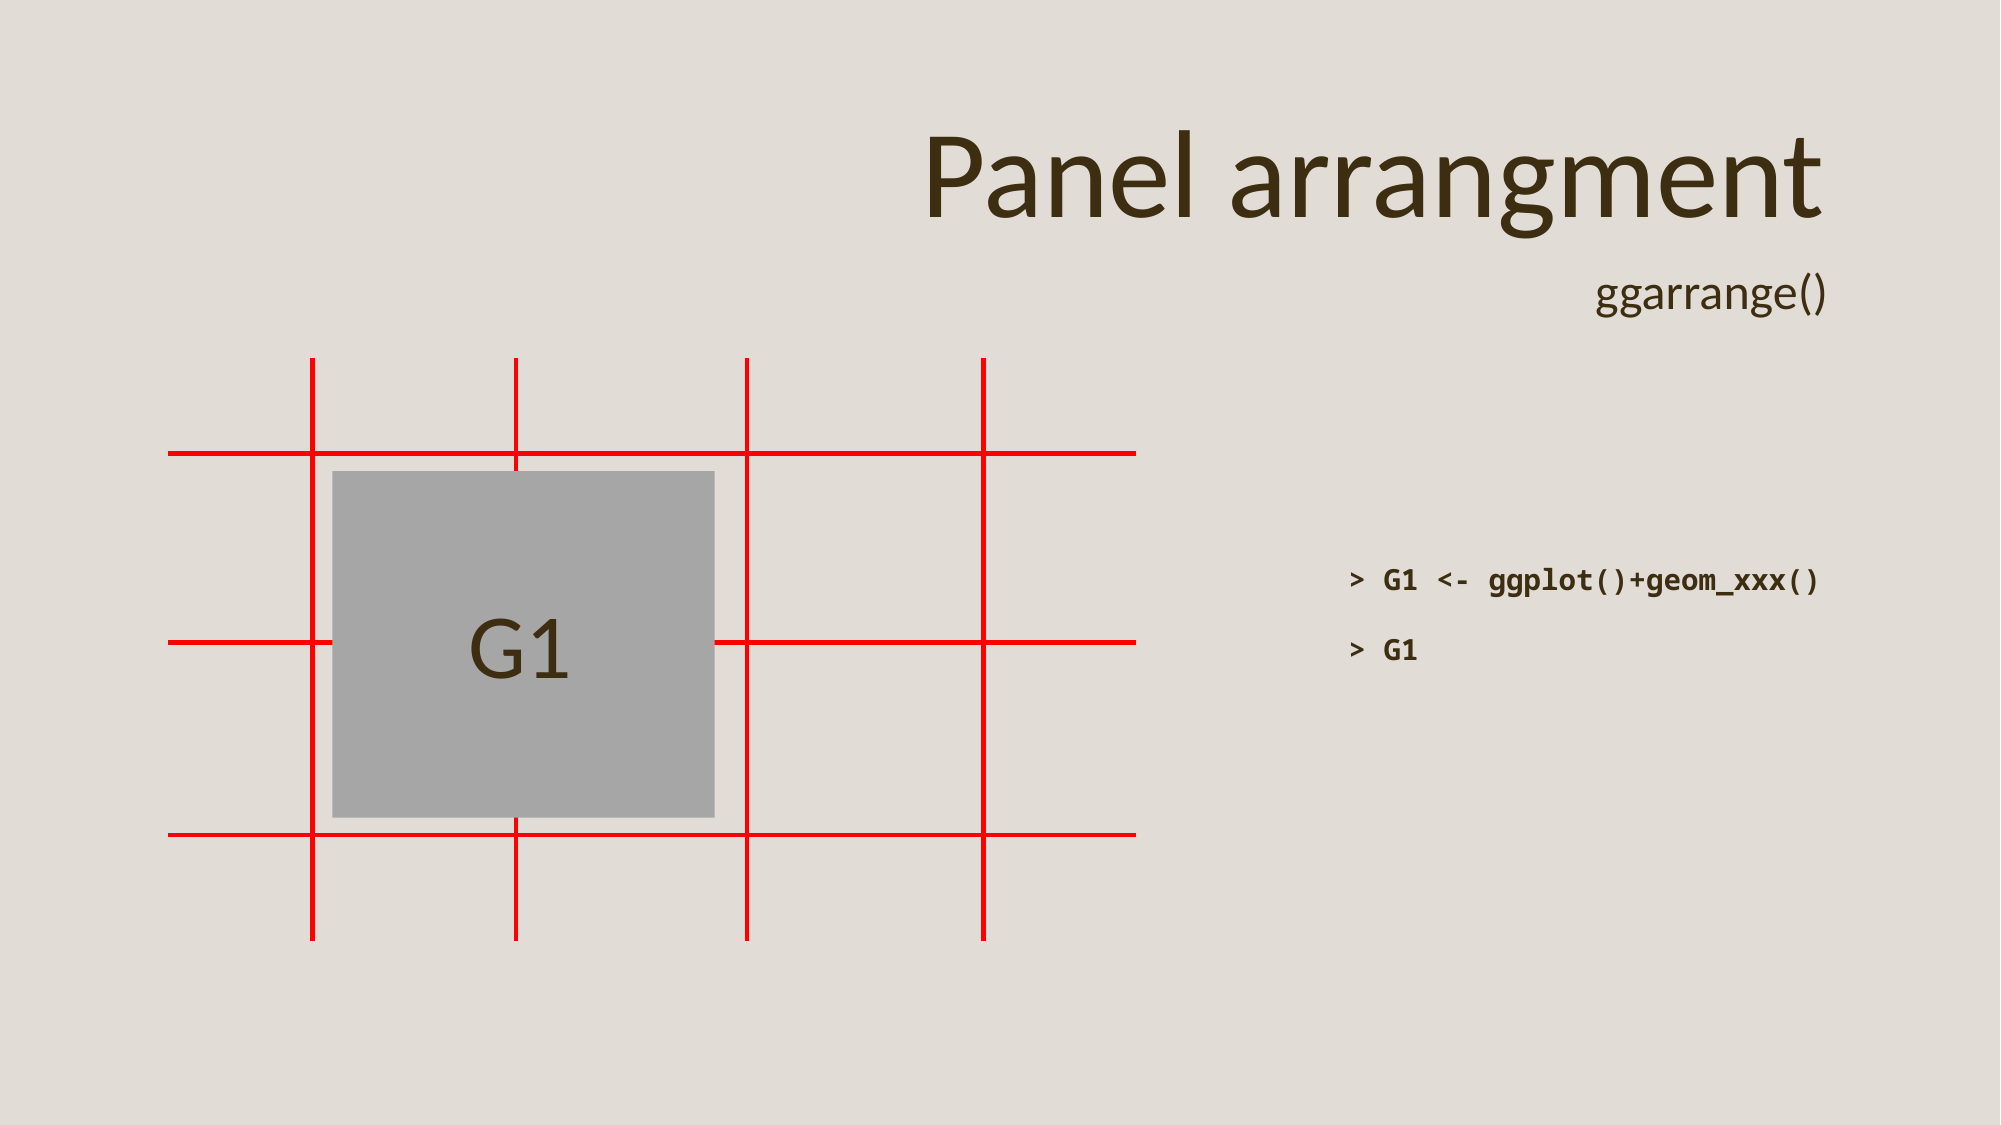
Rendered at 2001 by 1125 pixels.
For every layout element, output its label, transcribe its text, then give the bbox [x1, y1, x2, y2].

text_box [516, 470, 716, 642]
text_box [331, 470, 515, 642]
text_box ggarrange() [1580, 251, 1844, 327]
text_box [331, 643, 515, 819]
text_box Panel arrangment [905, 85, 1840, 250]
text_box G1 [453, 579, 515, 642]
text_box [516, 643, 716, 819]
text_box G1 [516, 643, 588, 705]
text_box > G1 <- ggplot()+geom_xxx() > G1 [1333, 518, 1836, 674]
text_box G1 [516, 579, 588, 642]
text_box G1 [453, 643, 515, 705]
